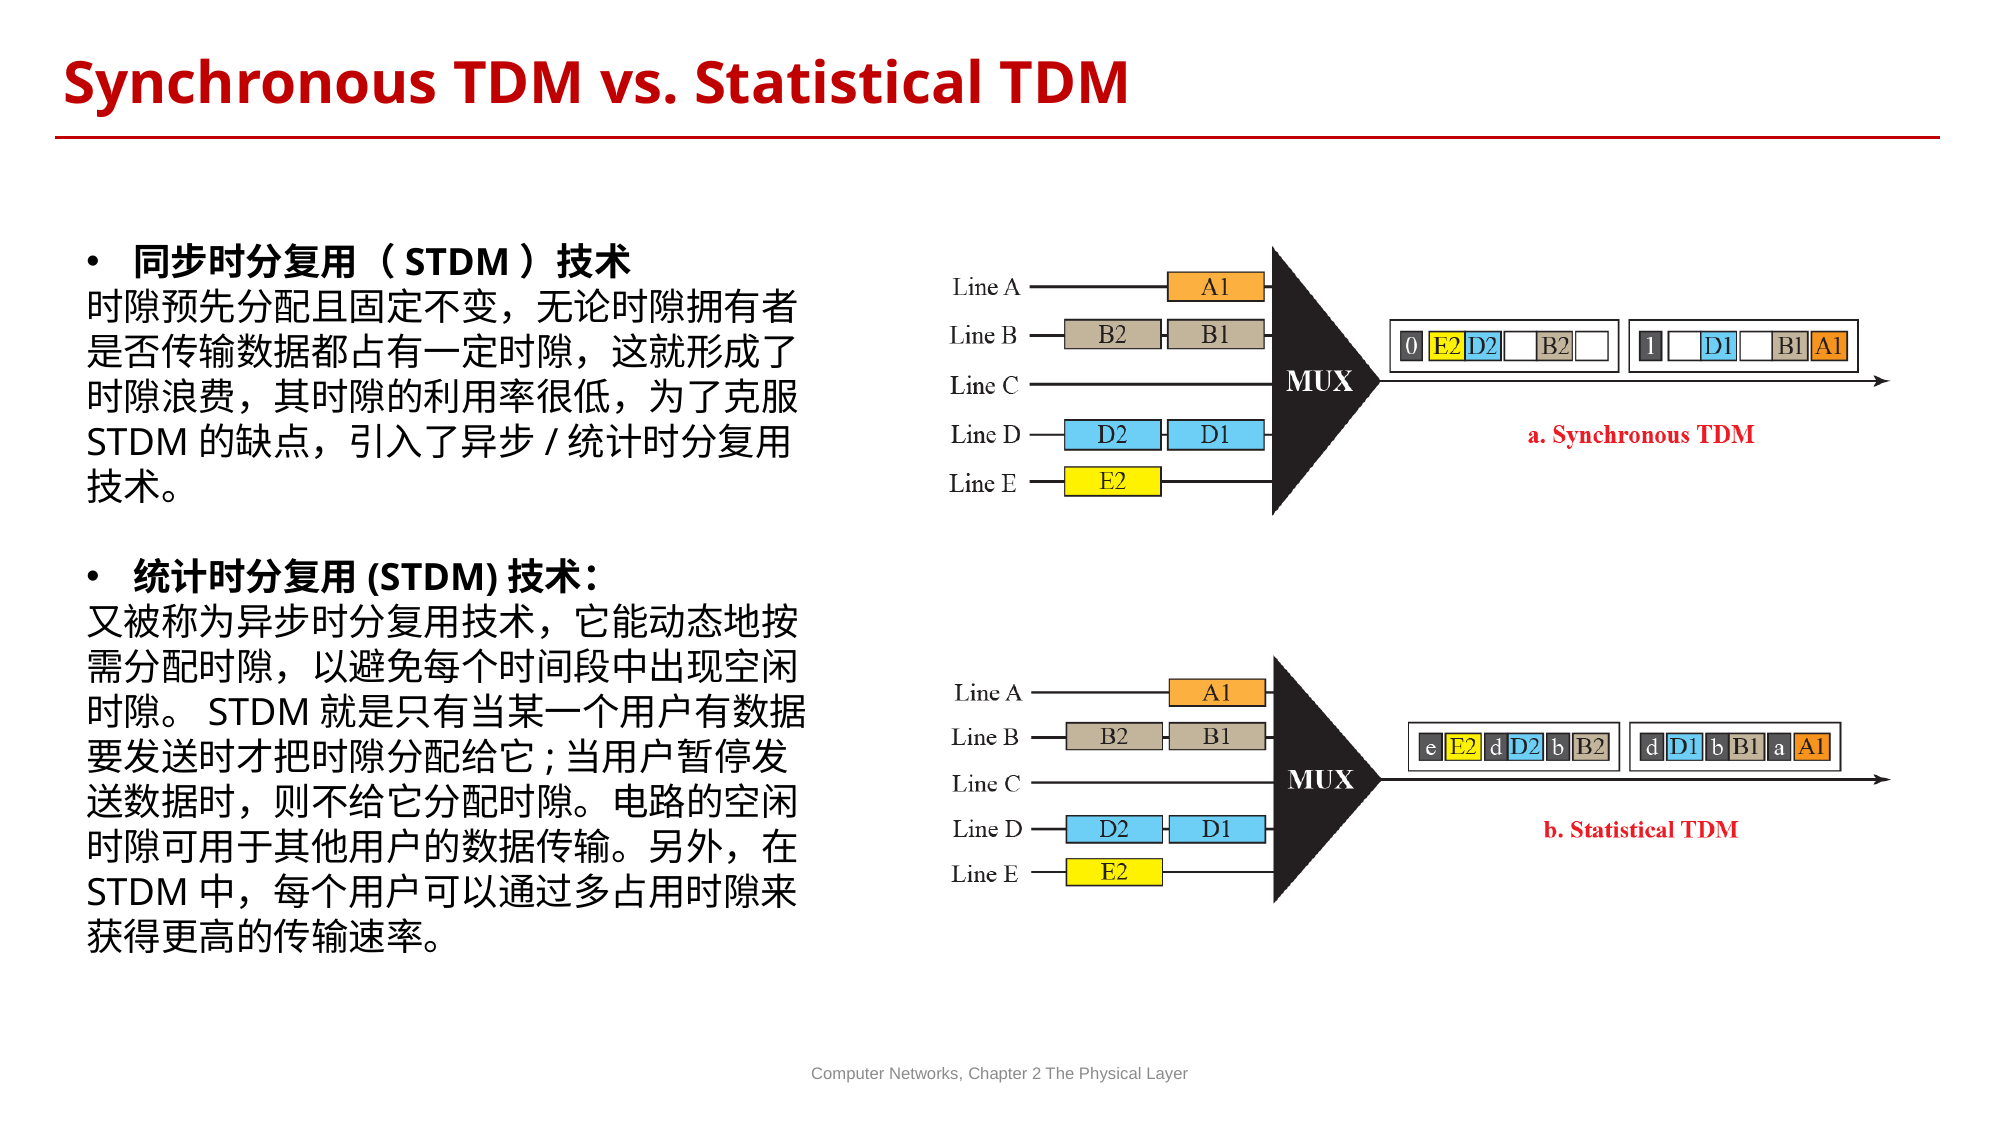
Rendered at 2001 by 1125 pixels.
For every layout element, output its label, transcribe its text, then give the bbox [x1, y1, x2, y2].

picture [949, 246, 1891, 516]
footer Computer Networks, Chapter 2 The Physical Layer [662, 1042, 1338, 1103]
text_box 同步时分复用（STDM）技术 时隙预先分配且固定不变，无论时隙拥有者是否传输数据都占有一定时隙，这就形成了时隙浪费，其时隙的利用率很低，为了克服STDM的缺点，引入了异步/统计时分复用技术。 统计时分复用(STDM)技术： 又被称为异步时分复用技术，它能动态地按需分配时隙，以避免每个时间段中出现空闲时隙。STDM就是只有当某一个用户有数据要发送时才把时隙分配给它;当用户暂停发送数据时，则不给它分配时隙。电路的空闲时隙可用于其他用户的数据传输。另外，在STDM中，每个用户可以通过多占用时隙来获得更高的传输速率。 [71, 230, 838, 966]
text_box Synchronous TDM vs. Statistical TDM [48, 46, 1883, 125]
picture [951, 655, 1891, 904]
